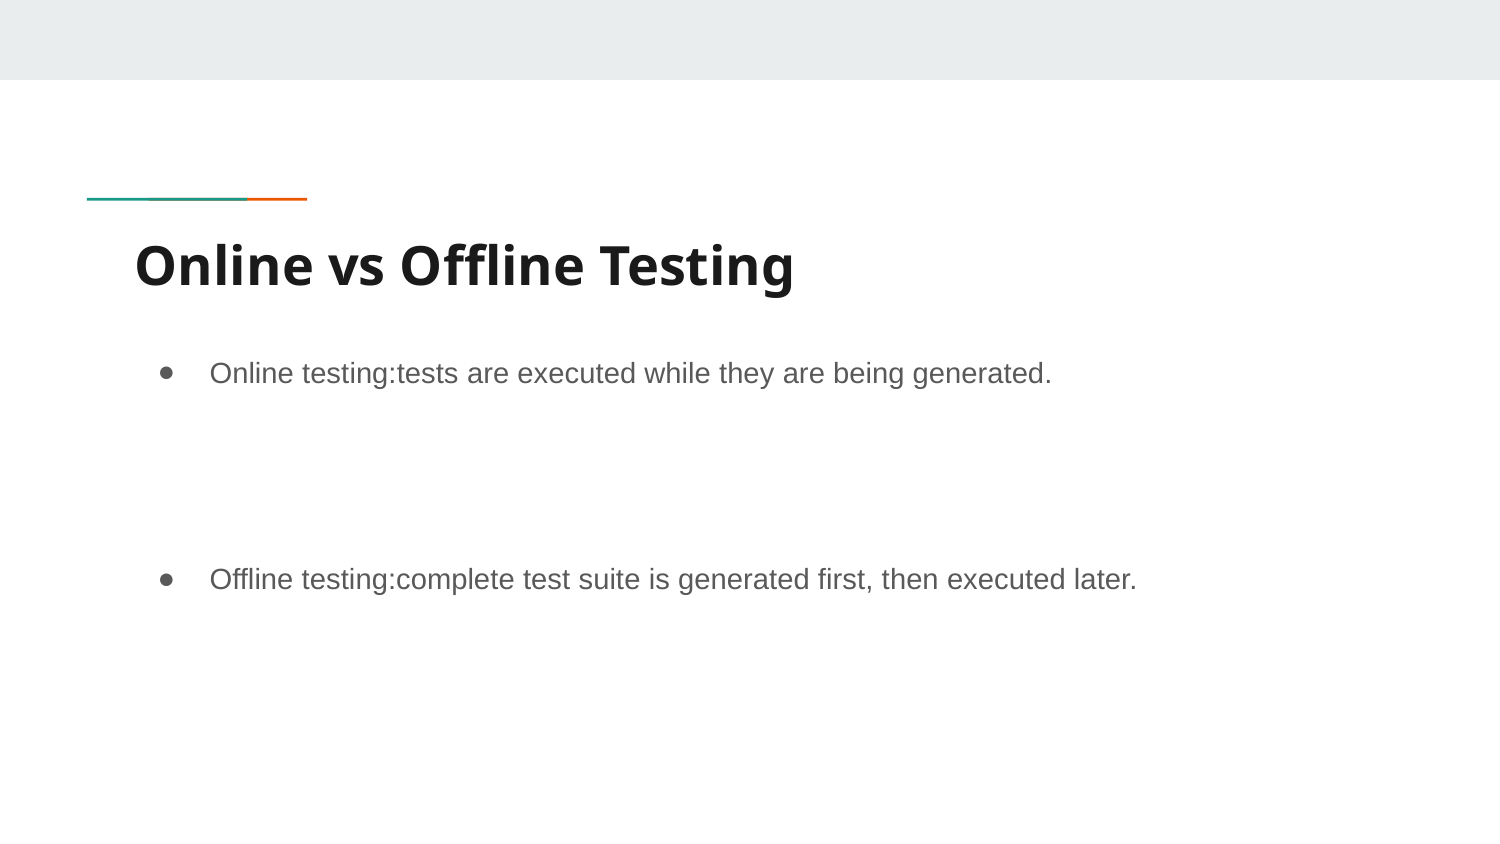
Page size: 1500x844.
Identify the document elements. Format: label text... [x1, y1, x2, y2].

title Online vs Offline Testing [119, 216, 1381, 304]
list Online testing:tests are executed while they are being generated. Offline testing:complete test suite is generated first, then executed later. [119, 304, 1381, 676]
